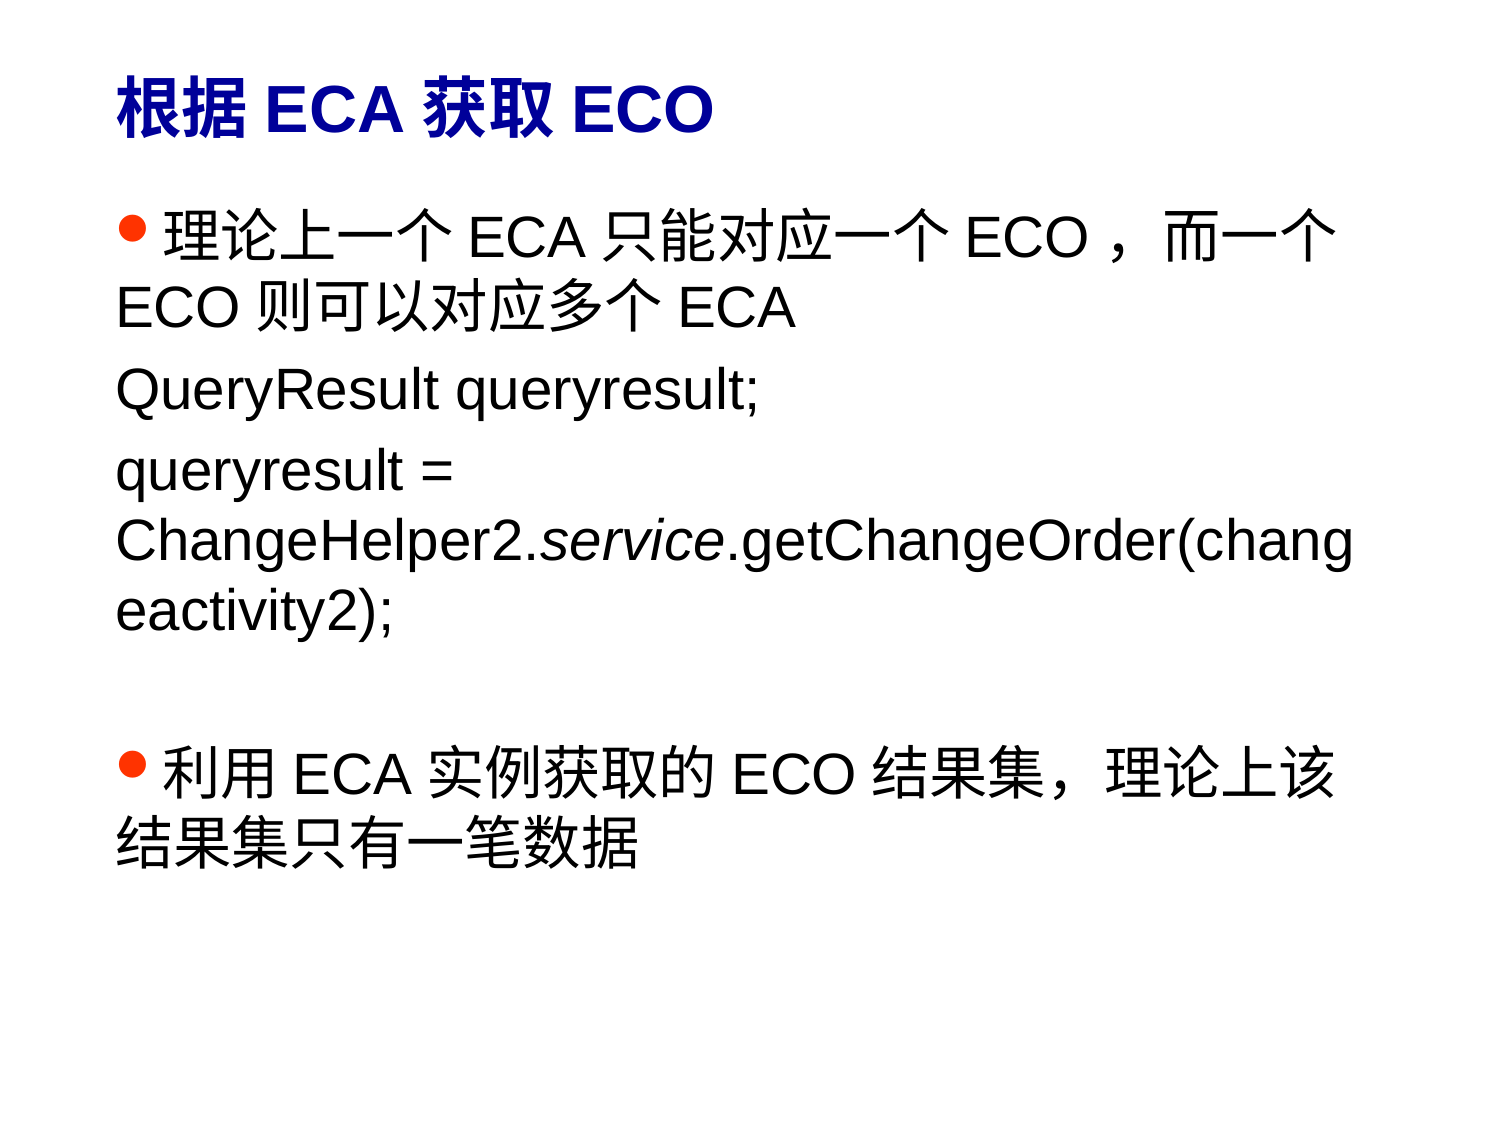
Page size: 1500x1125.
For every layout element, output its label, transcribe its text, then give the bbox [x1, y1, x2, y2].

title 根据ECA获取ECO [100, 52, 1395, 154]
list 理论上一个ECA只能对应一个ECO，而一个ECO则可以对应多个ECA QueryResult queryresult; queryresult = ChangeHelper2.service.getChangeOrder(changeactivity2); 利用ECA实例获取的ECO结果集，理论上该结果集只有一笔数据 [100, 191, 1403, 963]
